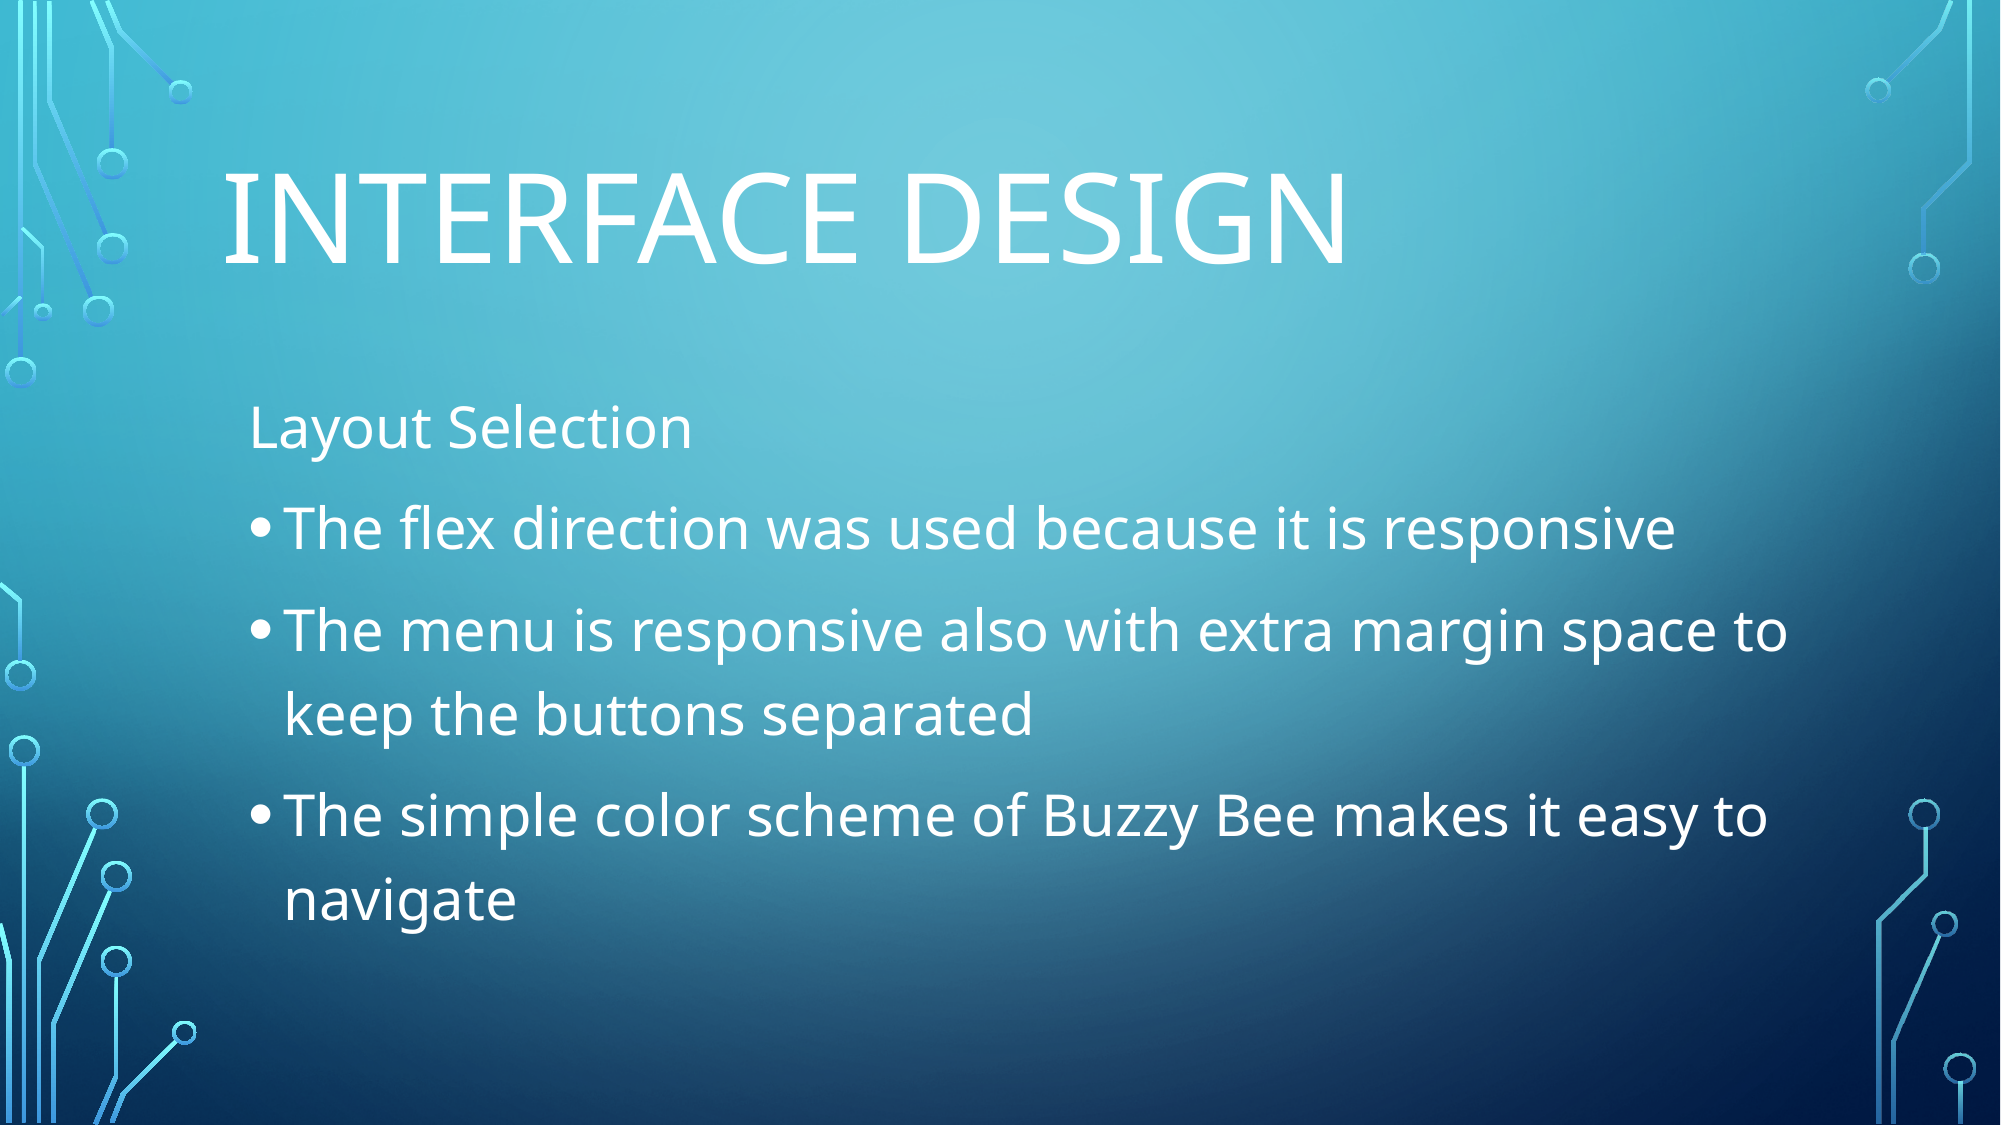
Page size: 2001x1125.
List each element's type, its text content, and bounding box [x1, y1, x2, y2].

list Layout Selection The flex direction was used because it is responsive The menu is responsive also with extra margin space to keep the buttons separated The simple color scheme of Buzzy Bee makes it easy to navigate [233, 369, 1813, 950]
title Interface Design [206, 101, 1813, 344]
